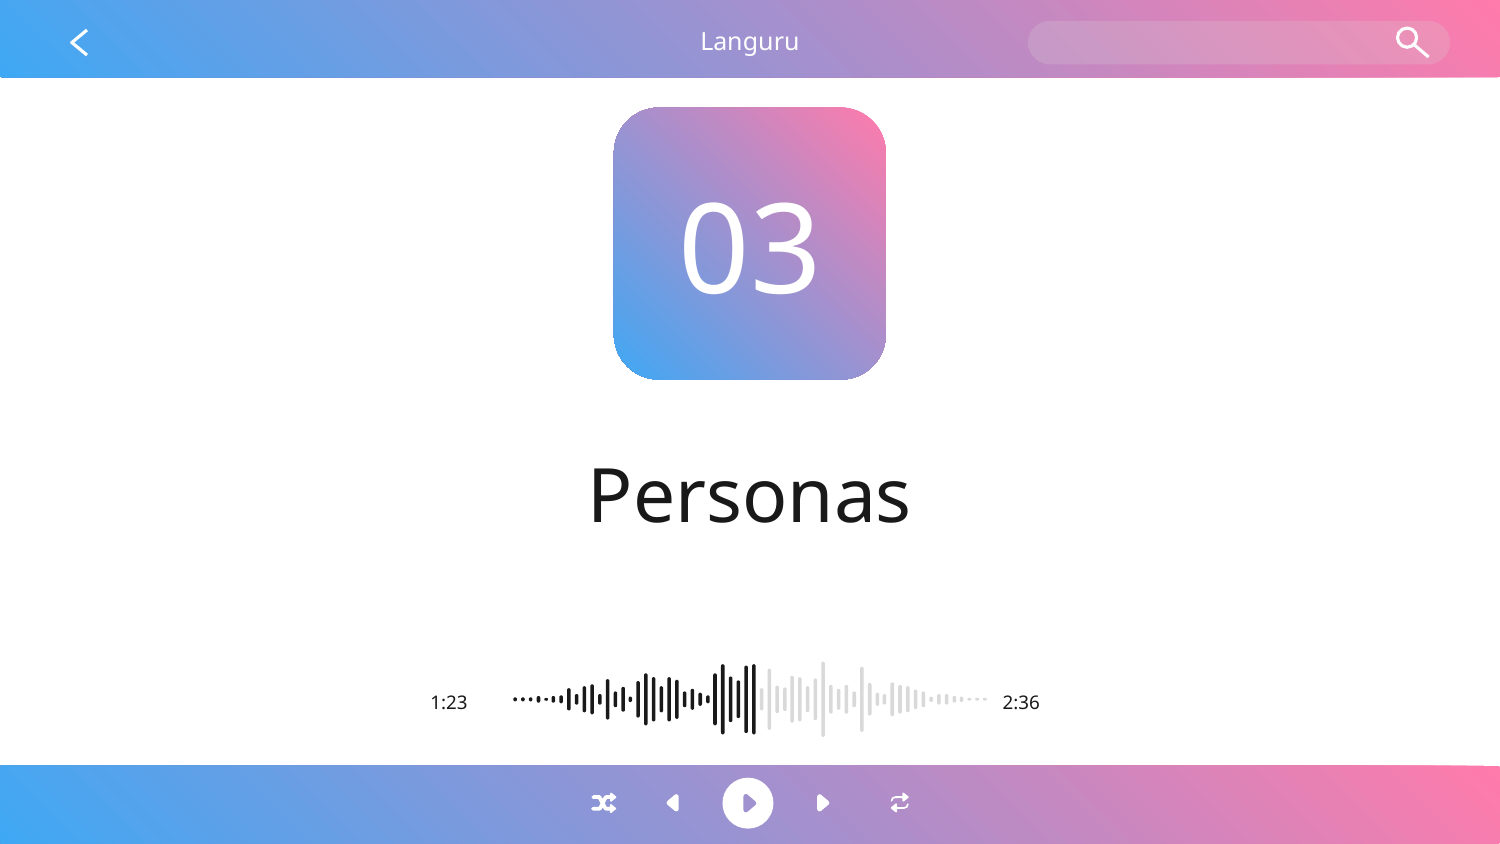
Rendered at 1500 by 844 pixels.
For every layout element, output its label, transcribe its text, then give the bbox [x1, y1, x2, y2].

text_box Languru [615, 10, 885, 66]
subtitle 1:23 [415, 671, 500, 741]
title 03 [599, 174, 901, 313]
title Personas [113, 423, 1387, 562]
text_box [613, 107, 886, 174]
subtitle 2:36 [990, 671, 1072, 741]
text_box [513, 661, 987, 738]
text_box [613, 313, 886, 380]
